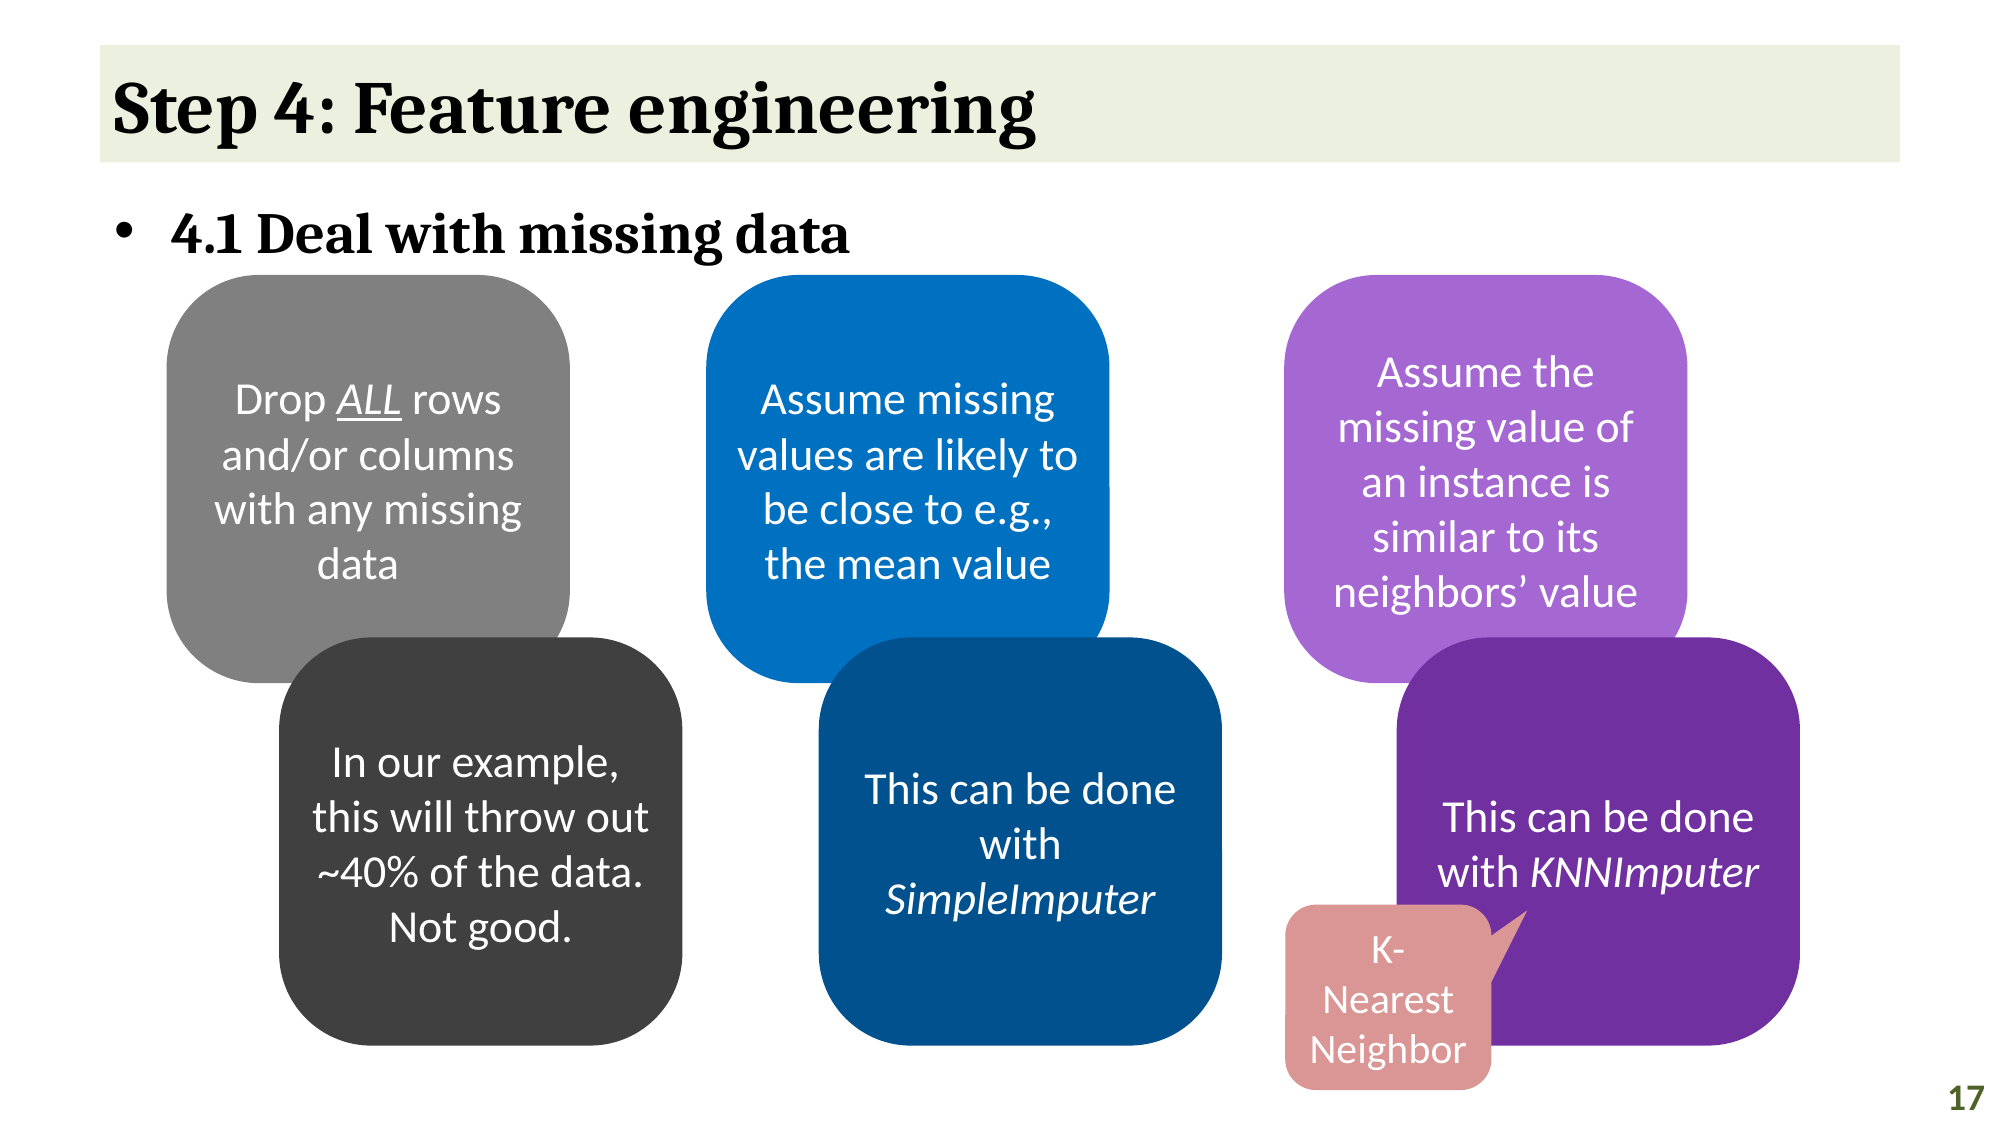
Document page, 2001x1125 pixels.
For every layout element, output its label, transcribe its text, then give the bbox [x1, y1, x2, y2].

text_box This can be done with SimpleImputer [816, 635, 1225, 1048]
list 4.1 Deal with missing data [99, 187, 1901, 1066]
text_box This can be done with KNNImputer [1394, 635, 1803, 1048]
text_box In our example, this will throw out ~40% of the data. Not good. [276, 635, 685, 1048]
slide_number 17 [1899, 1065, 2000, 1125]
text_box Drop ALL rows and/or columns with any missing data [164, 272, 572, 686]
title Step 4: Feature engineering [99, 44, 1901, 163]
text_box K-Nearest Neighbor [1283, 902, 1530, 1093]
text_box Assume missing values are likely to be close to e.g., the mean value [704, 272, 1112, 686]
text_box Assume the missing value of an instance is similar to its neighbors’ value [1282, 272, 1690, 686]
